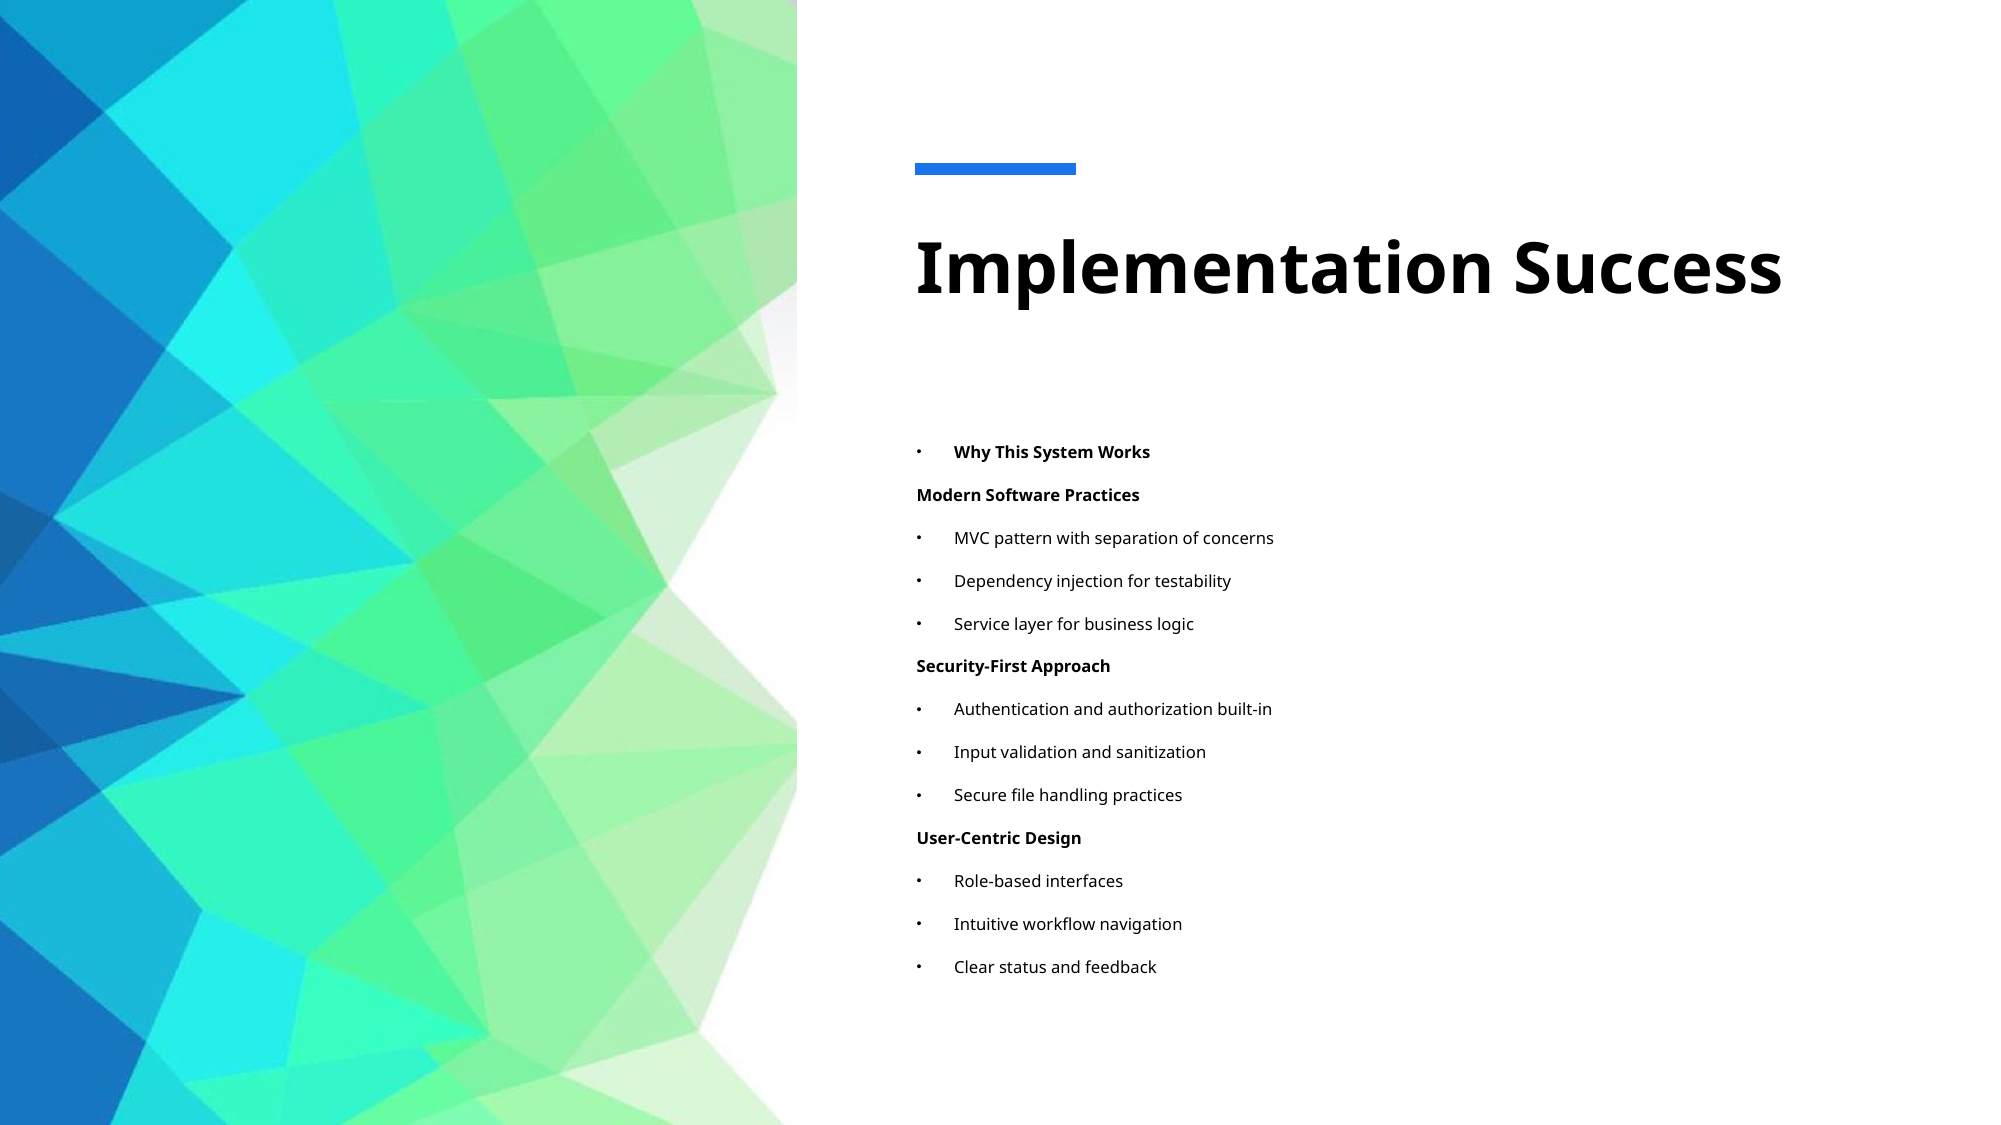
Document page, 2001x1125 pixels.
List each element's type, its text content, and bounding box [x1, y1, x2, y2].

title Implementation Success [901, 224, 1892, 405]
picture [0, 0, 797, 1125]
picture [139, 156, 145, 165]
list Why This System Works Modern Software Practices MVC pattern with separation of concerns Dependency injection for testability Service layer for business logic Security-First Approach Authentication and authorization built-in Input validation and sanitization Secure file handling practices User-Centric Design Role-based interfaces Intuitive workflow navigation Clear status and feedback [901, 431, 1892, 1034]
picture [116, 137, 125, 142]
text_box [797, 0, 2000, 1125]
